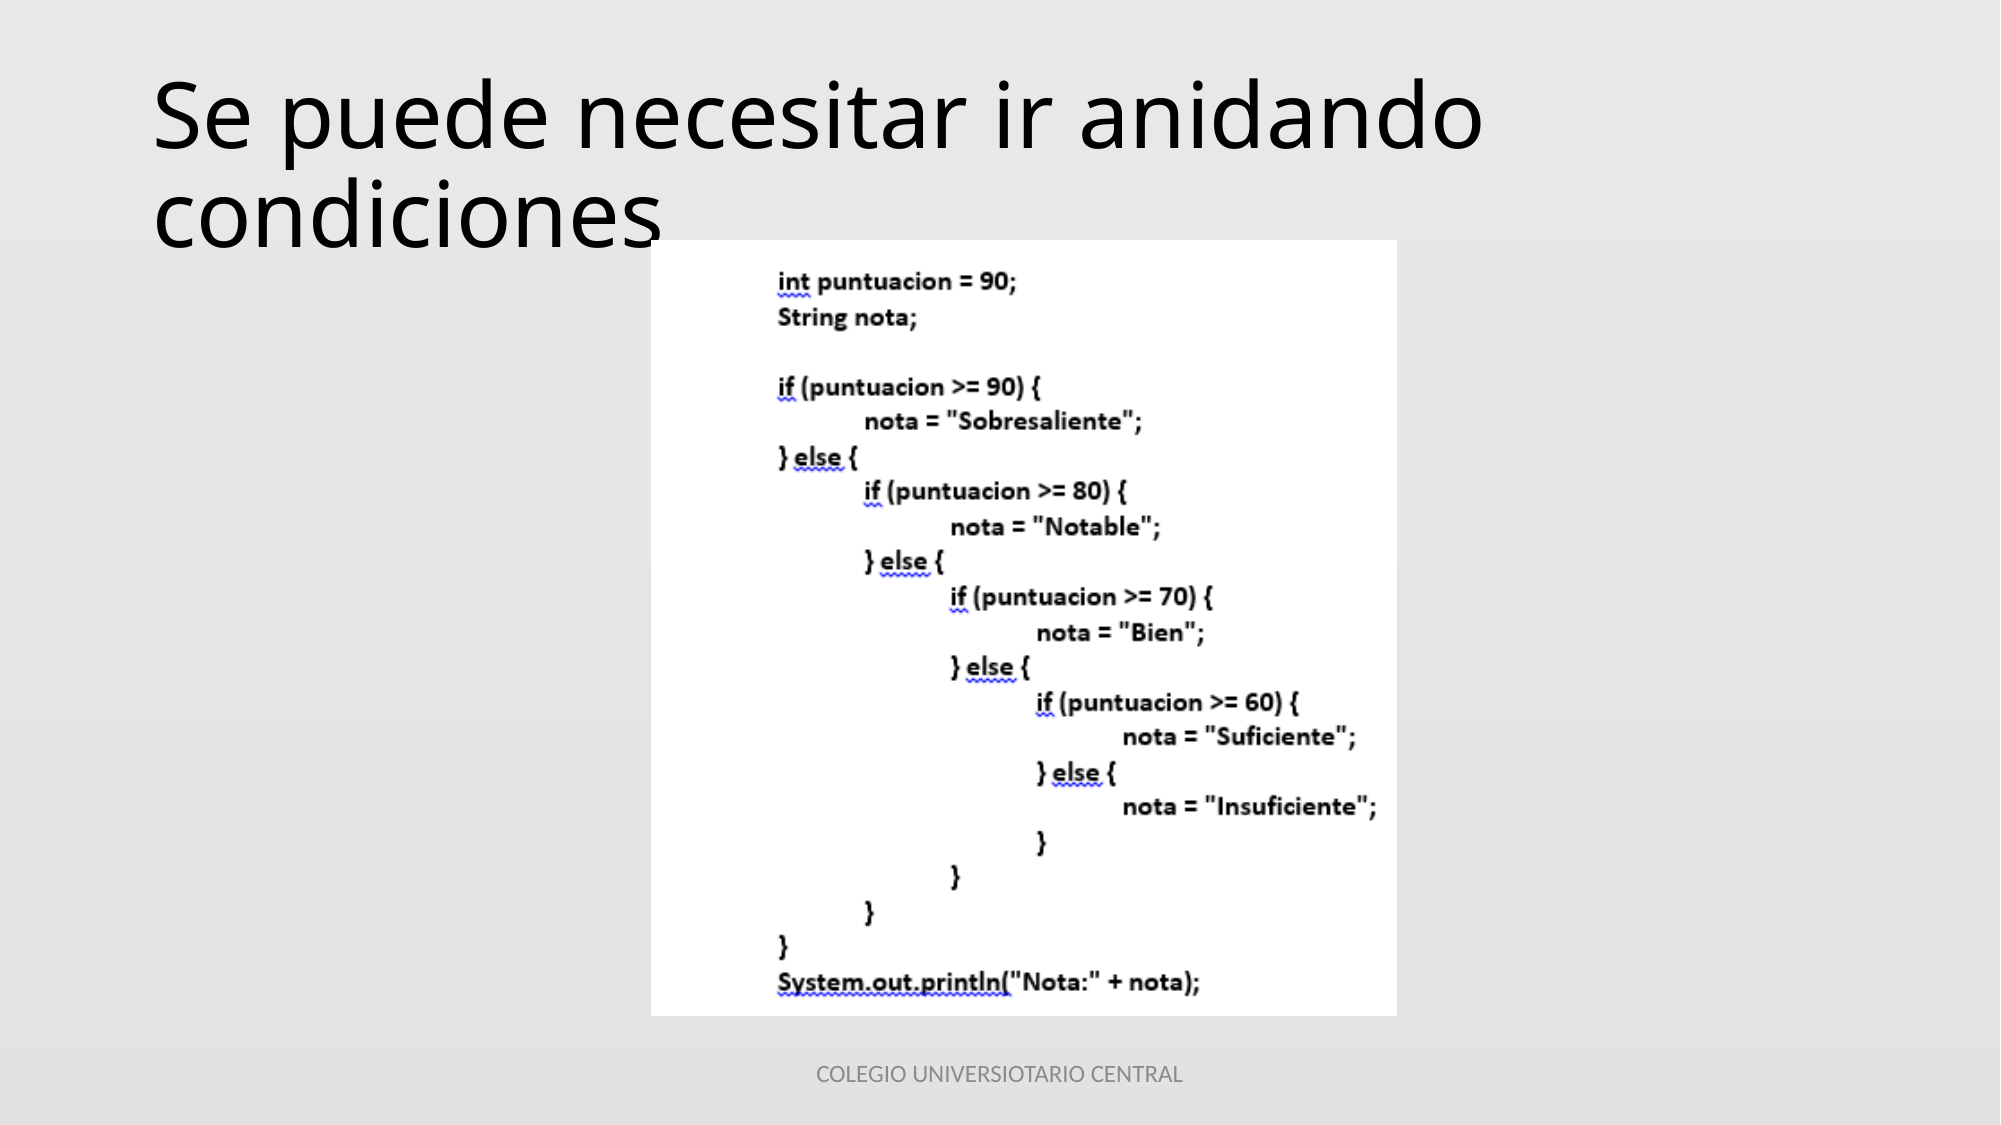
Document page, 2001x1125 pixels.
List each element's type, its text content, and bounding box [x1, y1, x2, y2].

footer COLEGIO UNIVERSIOTARIO CENTRAL [662, 1042, 1338, 1103]
title Se puede necesitar ir anidando condiciones [137, 59, 1863, 278]
picture [651, 240, 1397, 1016]
